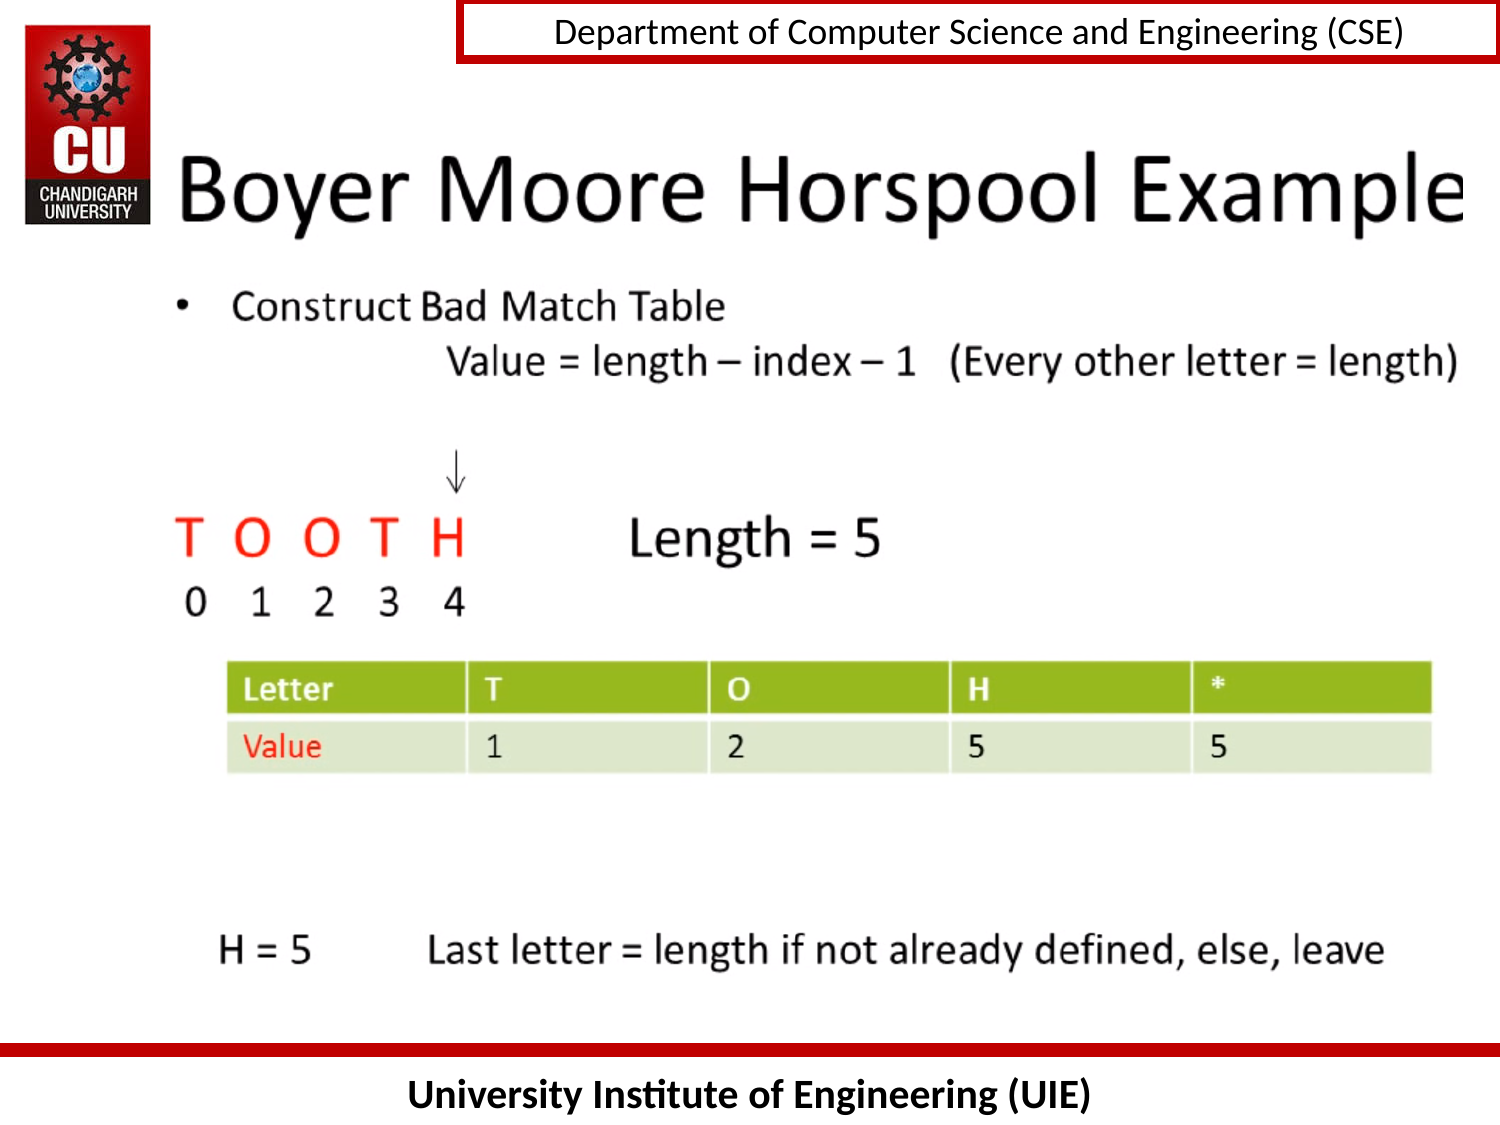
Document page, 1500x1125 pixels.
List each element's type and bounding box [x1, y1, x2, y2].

picture [161, 149, 1463, 985]
picture [24, 24, 151, 225]
